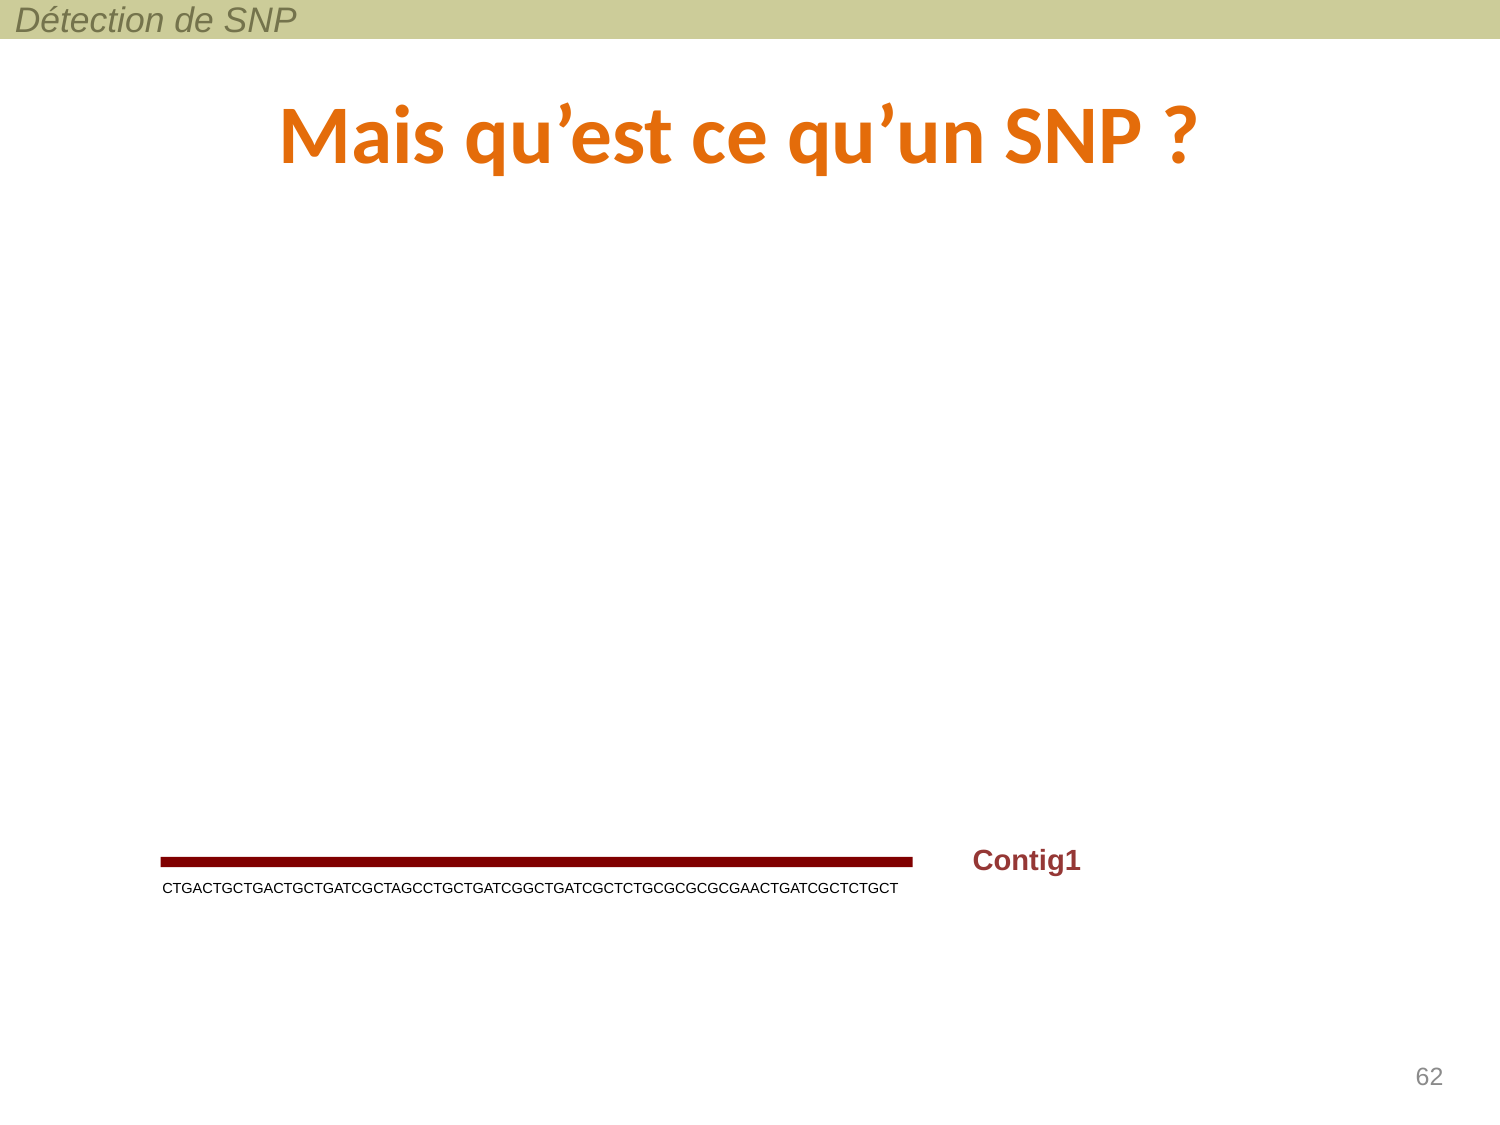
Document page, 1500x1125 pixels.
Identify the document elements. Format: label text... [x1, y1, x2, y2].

slide_number 62 [1376, 1045, 1459, 1106]
title Mais qu’est ce qu’un SNP ? [64, 66, 1415, 194]
text_box CTGACTGCTGACTGCTGATCGCTAGCCTGCTGATCGGCTGATCGCTCTGCGCGCGCGAACTGATCGCTCTGCT [147, 871, 926, 904]
text_box [160, 856, 913, 868]
text_box Détection de SNP [0, 0, 1500, 36]
text_box Contig1 [957, 833, 1380, 884]
